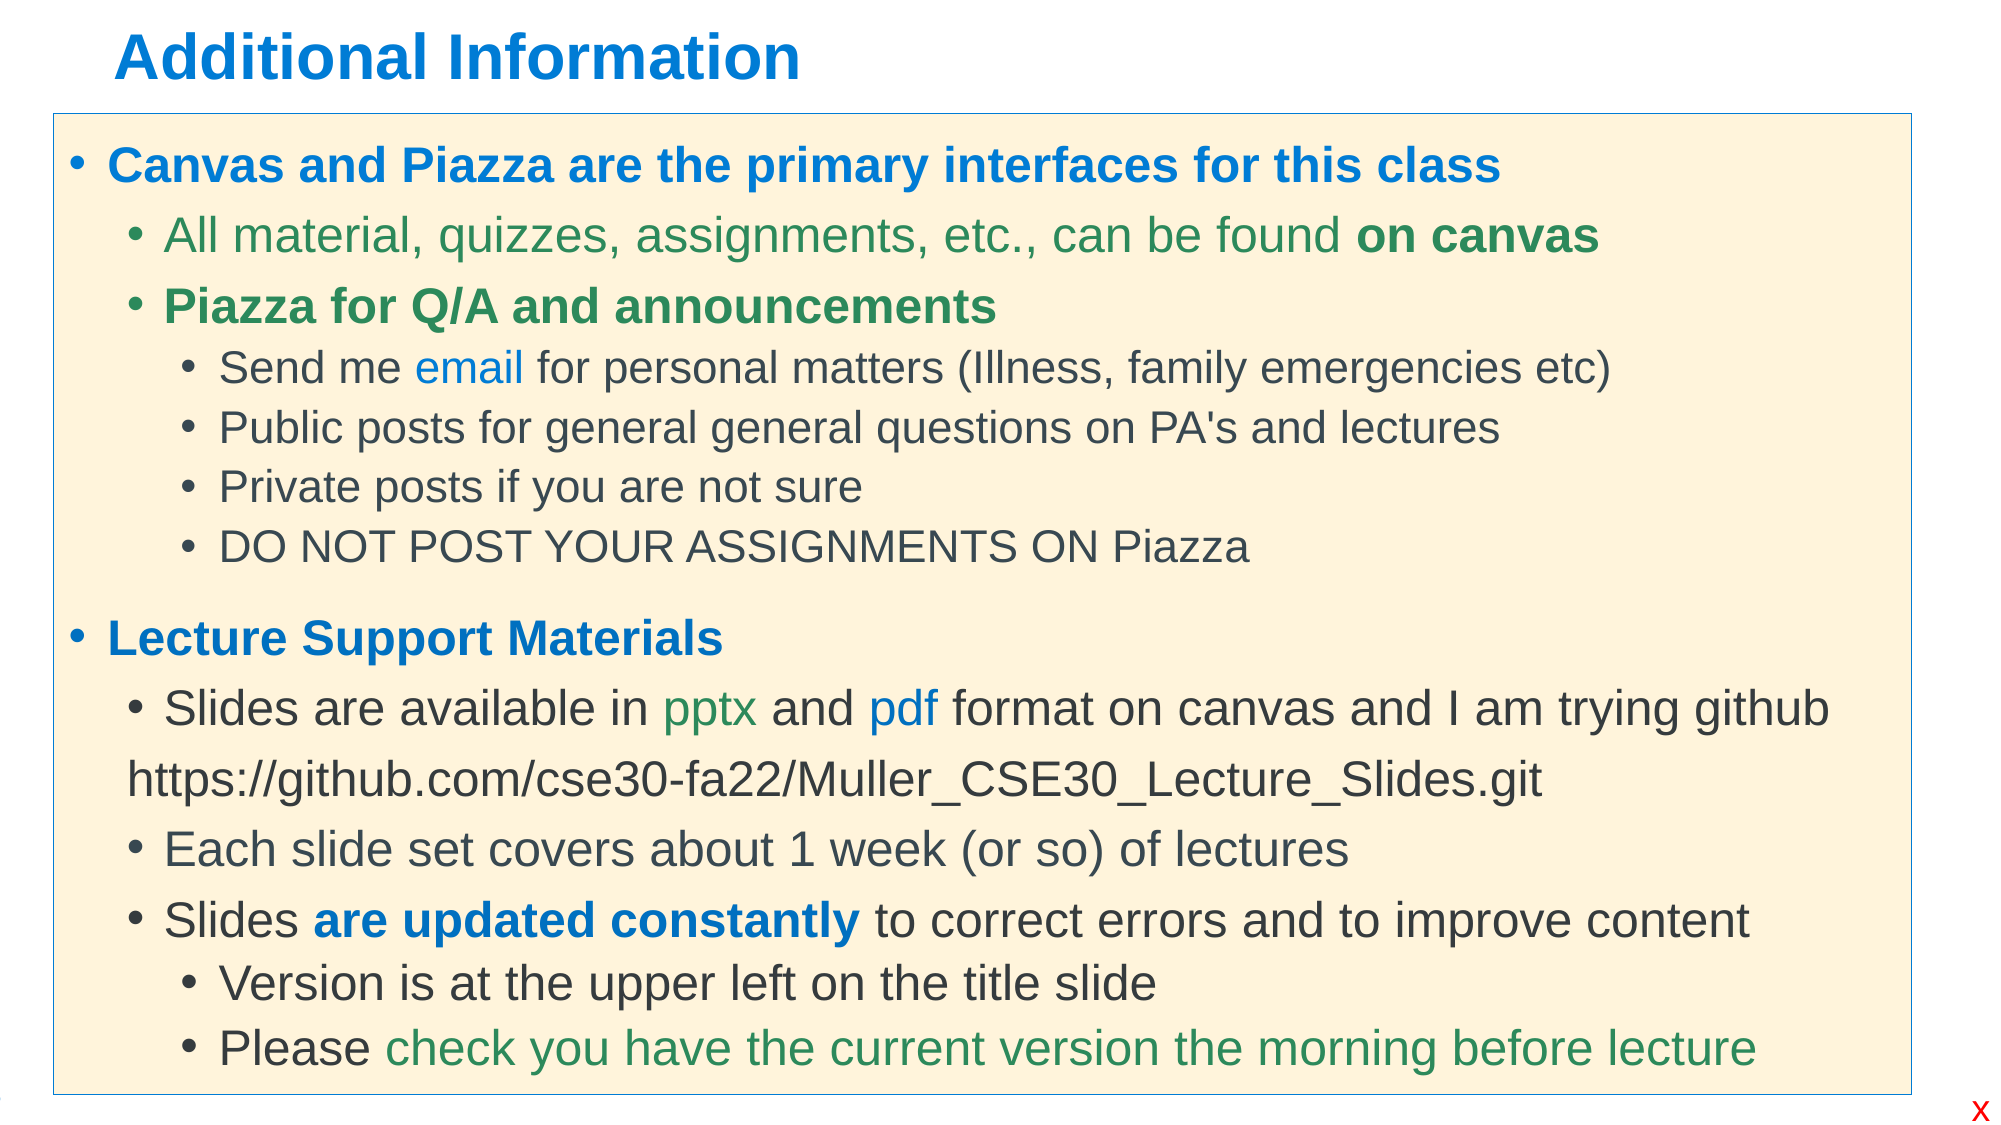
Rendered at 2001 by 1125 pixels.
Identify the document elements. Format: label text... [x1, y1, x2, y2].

title Additional Information [98, 29, 1824, 101]
list Canvas and Piazza are the primary interfaces for this class All material, quizzes, assignments, etc., can be found on canvas Piazza for Q/A and announcements Send me email for personal matters (Illness, family emergencies etc) Public posts for general general questions on PA's and lectures Private posts if you are not sure DO NOT POST YOUR ASSIGNMENTS ON Piazza Lecture Support Materials Slides are available in pptx and pdf format on canvas and I am trying github https://github.com/cse30-fa22/Muller_CSE30_Lecture_Slides.git Each slide set covers about 1 week (or so) of lectures Slides are updated constantly to correct errors and to improve content Version is at the upper left on the title slide Please check you have the current version the morning before lecture [53, 113, 1912, 1095]
text_box x [1956, 1076, 2000, 1125]
